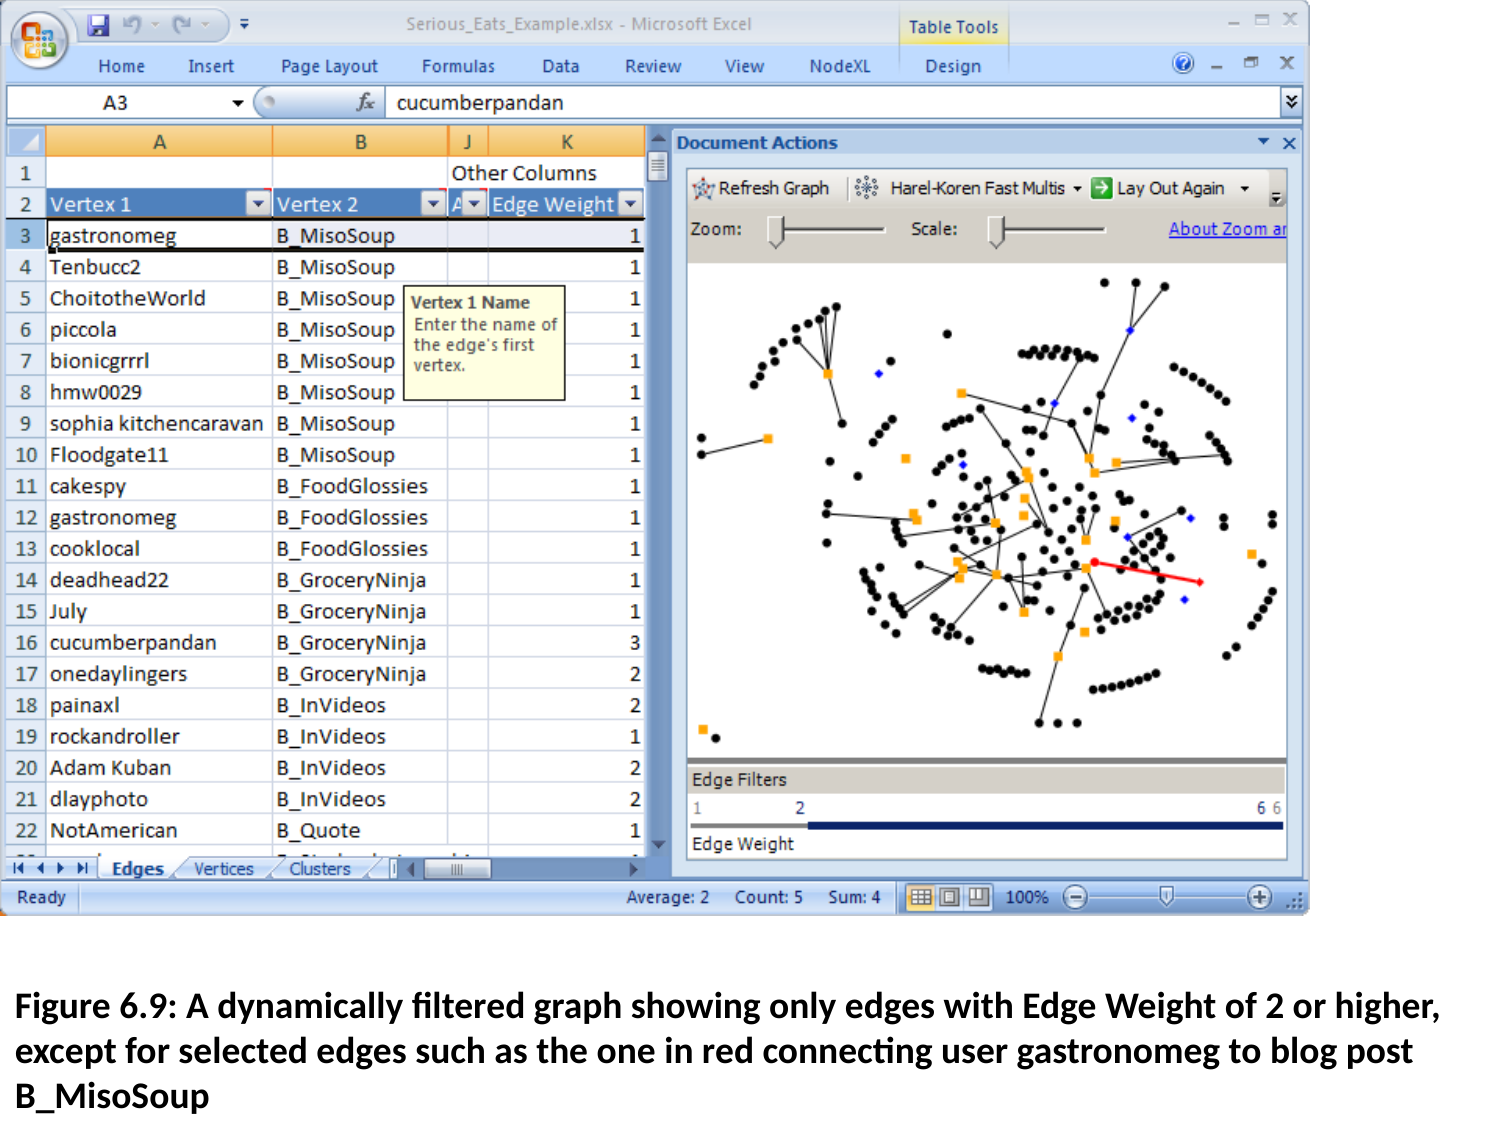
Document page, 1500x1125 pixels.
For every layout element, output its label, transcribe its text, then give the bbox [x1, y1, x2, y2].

picture [0, 0, 1310, 916]
text_box Figure 6.9: A dynamically filtered graph showing only edges with Edge Weight of 2 or higher, except for selected edges such as the one in red connecting user gastronomeg to blog post B_MisoSoup [0, 973, 1500, 1124]
